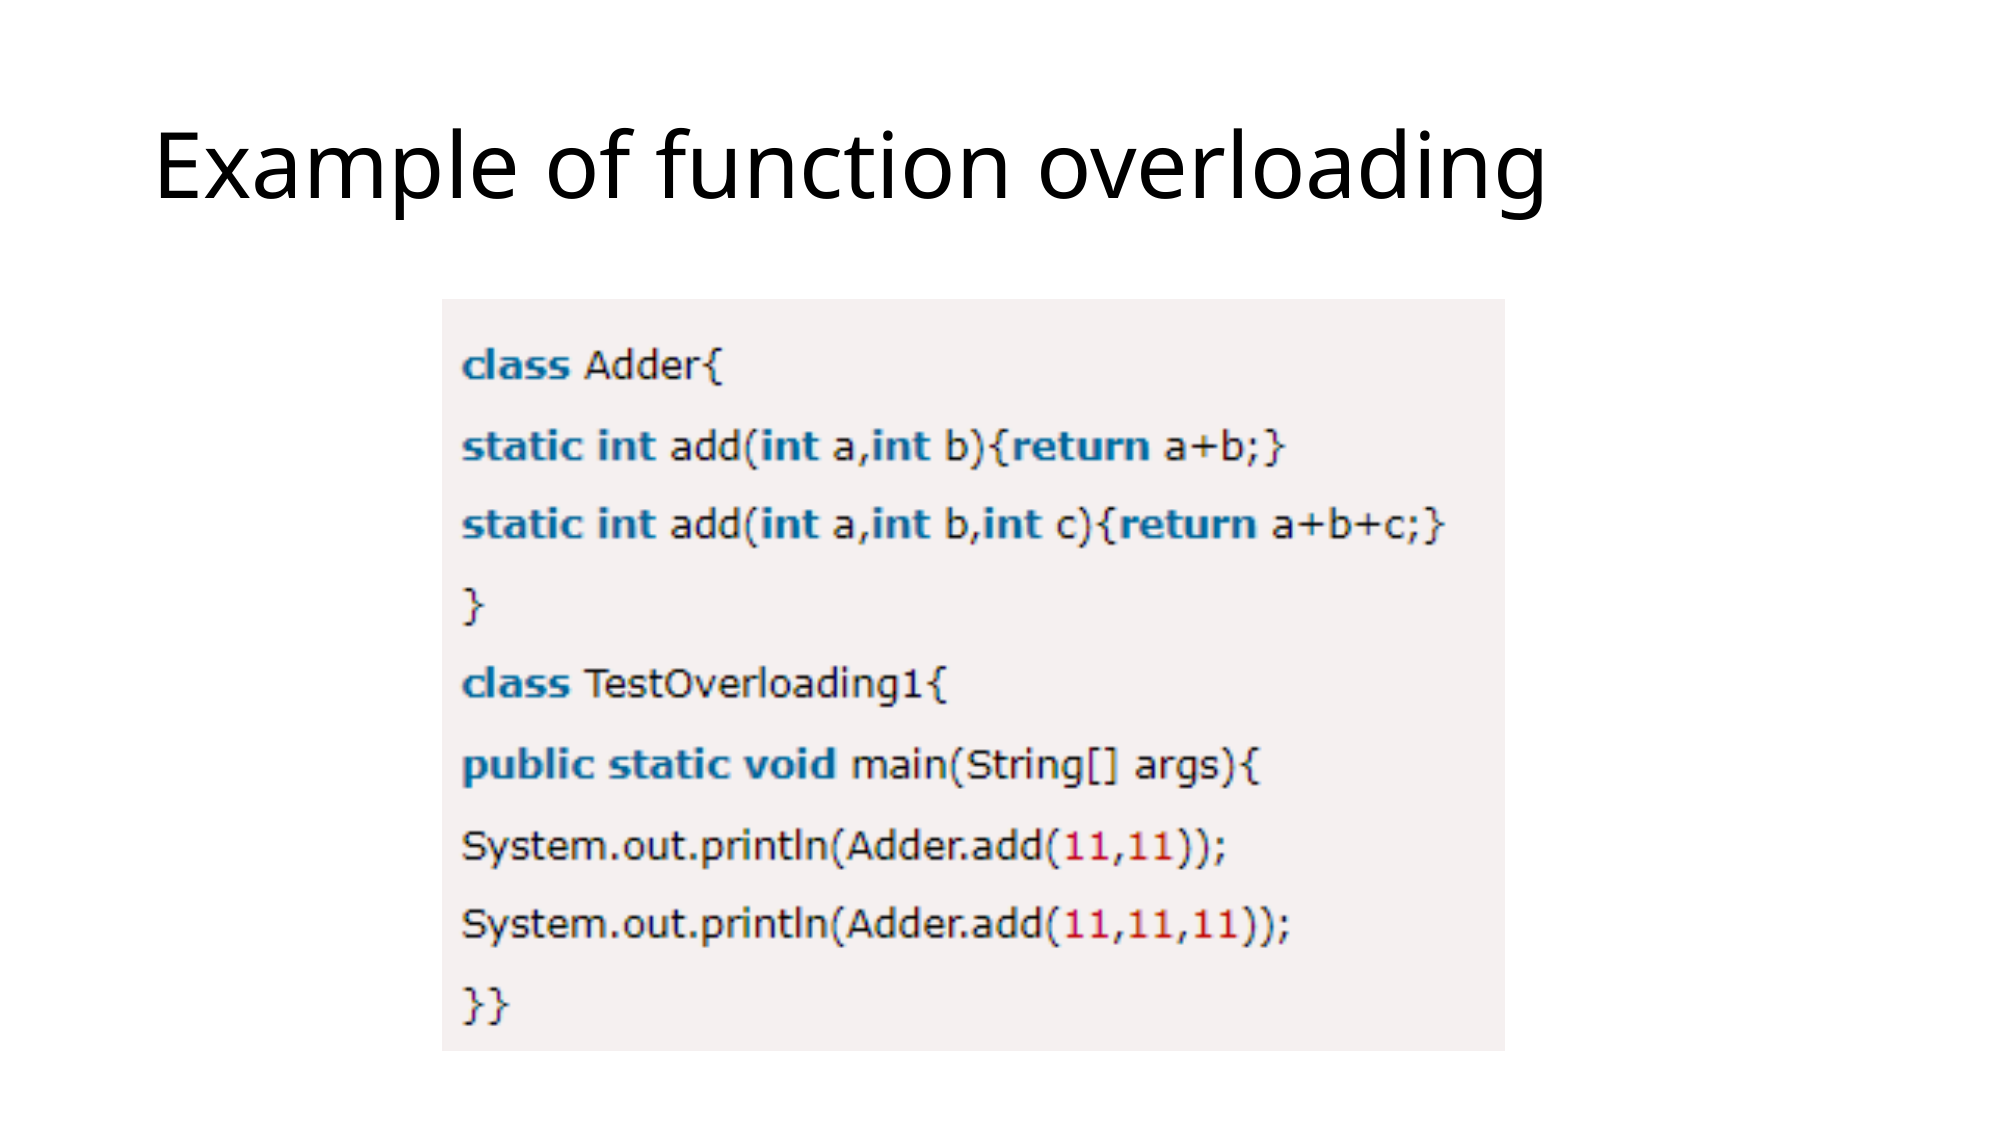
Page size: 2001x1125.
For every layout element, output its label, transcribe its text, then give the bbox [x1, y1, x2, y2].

title Example of function overloading [137, 59, 1863, 278]
picture [442, 299, 1505, 1051]
